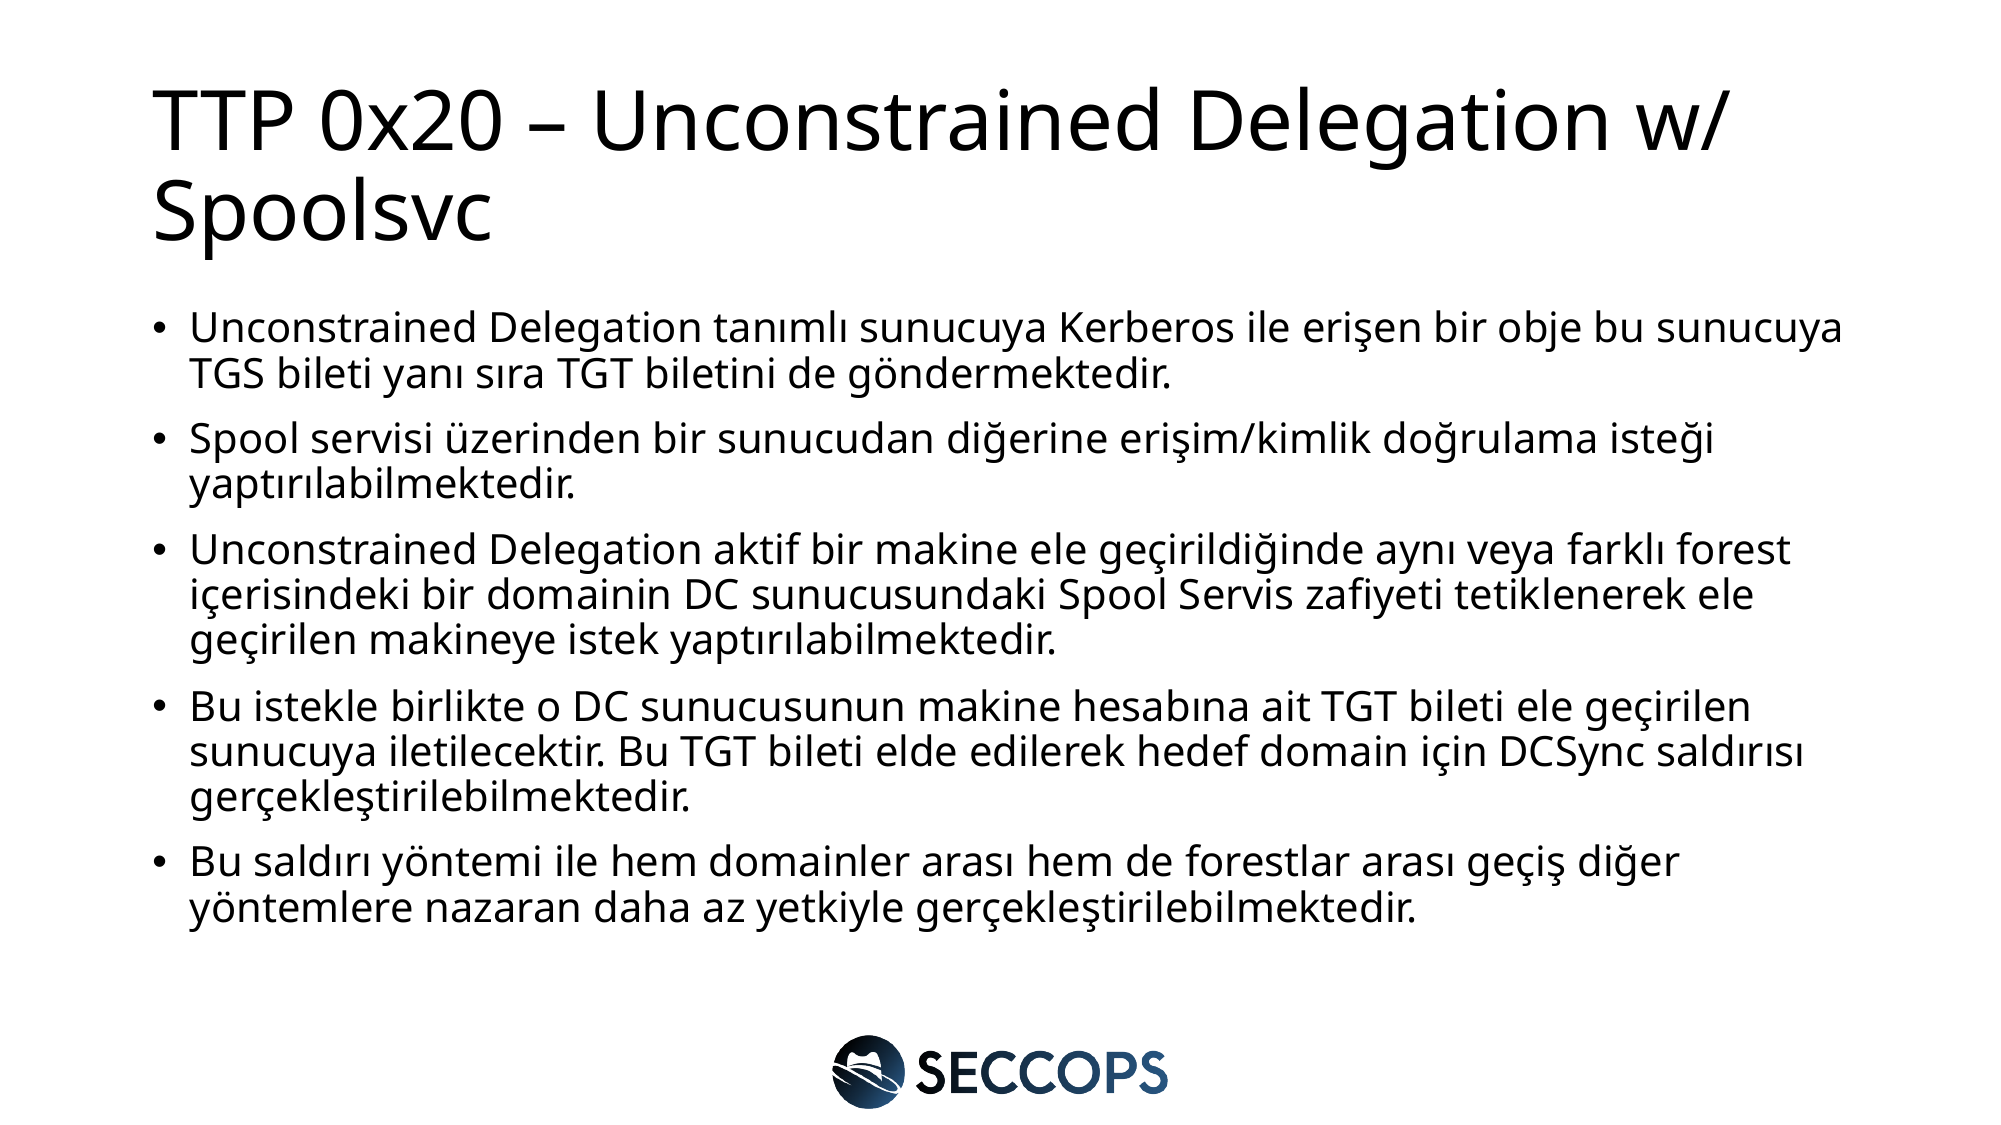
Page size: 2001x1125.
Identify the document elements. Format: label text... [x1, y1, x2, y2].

list Unconstrained Delegation tanımlı sunucuya Kerberos ile erişen bir obje bu sunucuya TGS bileti yanı sıra TGT biletini de göndermektedir. Spool servisi üzerinden bir sunucudan diğerine erişim/kimlik doğrulama isteği yaptırılabilmektedir. Unconstrained Delegation aktif bir makine ele geçirildiğinde aynı veya farklı forest içerisindeki bir domainin DC sunucusundaki Spool Servis zafiyeti tetiklenerek ele geçirilen makineye istek yaptırılabilmektedir. Bu istekle birlikte o DC sunucusunun makine hesabına ait TGT bileti ele geçirilen sunucuya iletilecektir. Bu TGT bileti elde edilerek hedef domain için DCSync saldırısı gerçekleştirilebilmektedir. Bu saldırı yöntemi ile hem domainler arası hem de forestlar arası geçiş diğer yöntemlere nazaran daha az yetkiyle gerçekleştirilebilmektedir. [137, 299, 1863, 1014]
title TTP 0x20 – Unconstrained Delegation w/ Spoolsvc [137, 59, 1863, 278]
picture [832, 1035, 1168, 1109]
